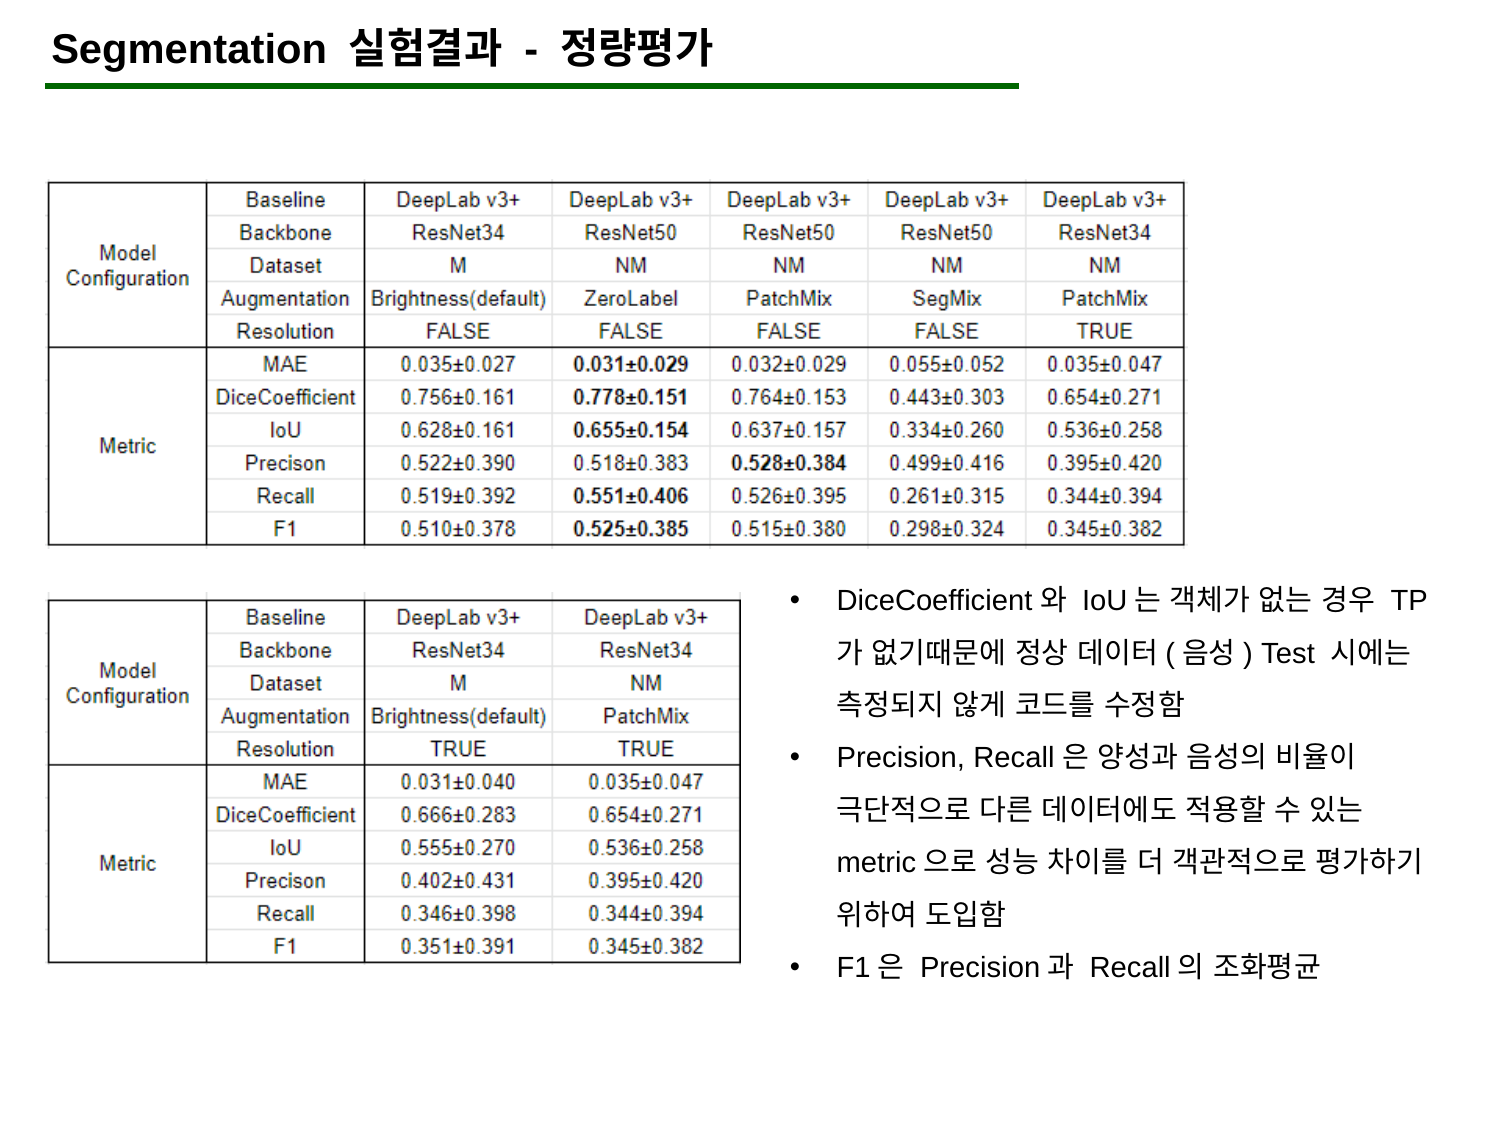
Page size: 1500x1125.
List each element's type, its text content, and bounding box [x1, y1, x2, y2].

text_box Segmentation 실험결과 - 정량평가 [36, 14, 1244, 80]
picture [44, 179, 1188, 549]
text_box DiceCoefficient와 IoU는 객체가 없는 경우 TP가 없기때문에 정상 데이터(음성) Test 시에는 측정되지 않게 코드를 수정함 Precision, Recall은 양성과 음성의 비율이 극단적으로 다른 데이터에도 적용할 수 있는 metric으로 성능 차이를 더 객관적으로 평가하기 위하여 도입함 F1은 Precision과 Recall의 조화평균 [775, 521, 1471, 991]
picture [44, 592, 741, 965]
